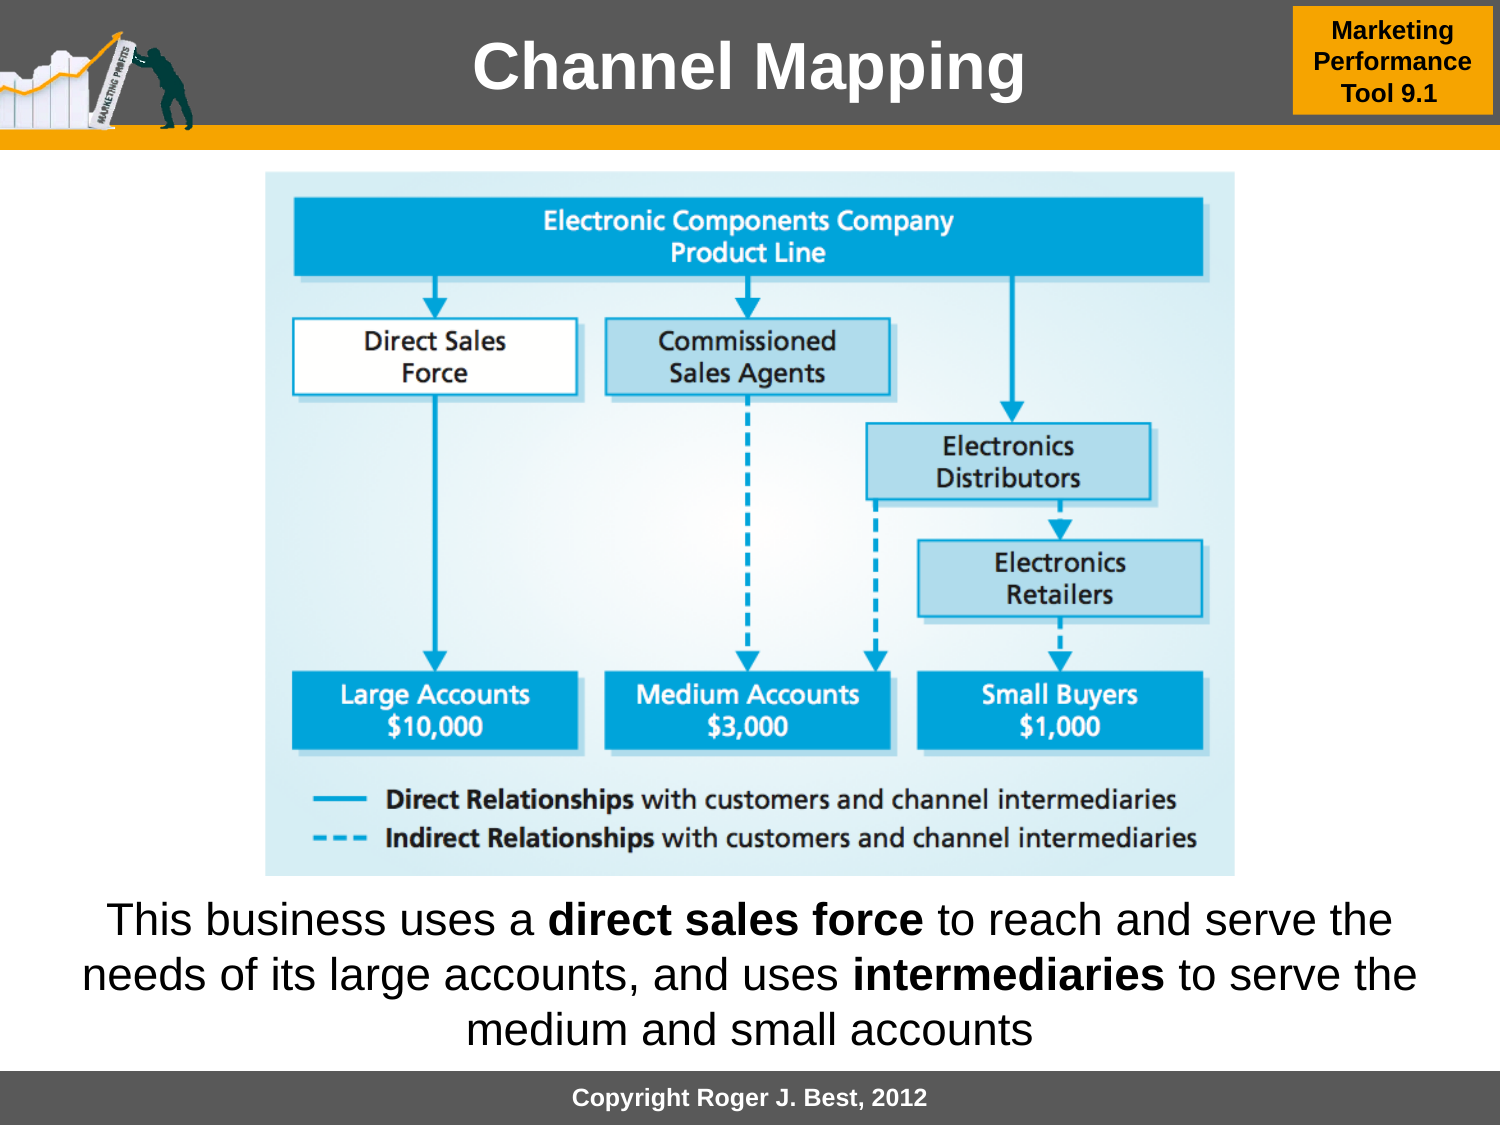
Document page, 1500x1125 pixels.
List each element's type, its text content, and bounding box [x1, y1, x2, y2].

text_box [0, 123, 1500, 152]
text_box Channel Mapping [200, 15, 1259, 111]
text_box MBM6 Chapter 9 [1259, 12, 1486, 118]
text_box [0, 0, 1500, 123]
picture [265, 171, 1235, 877]
text_box Marketing Performance Tool 9.1 [1292, 6, 1493, 115]
text_box [0, 1069, 1500, 1125]
picture [0, 21, 214, 136]
text_box This business uses a direct sales force to reach and serve the needs of its large accounts, and uses intermediaries to serve the medium and small accounts [66, 882, 1434, 1063]
text_box Copyright Roger J. Best, 2012 [543, 1074, 957, 1120]
